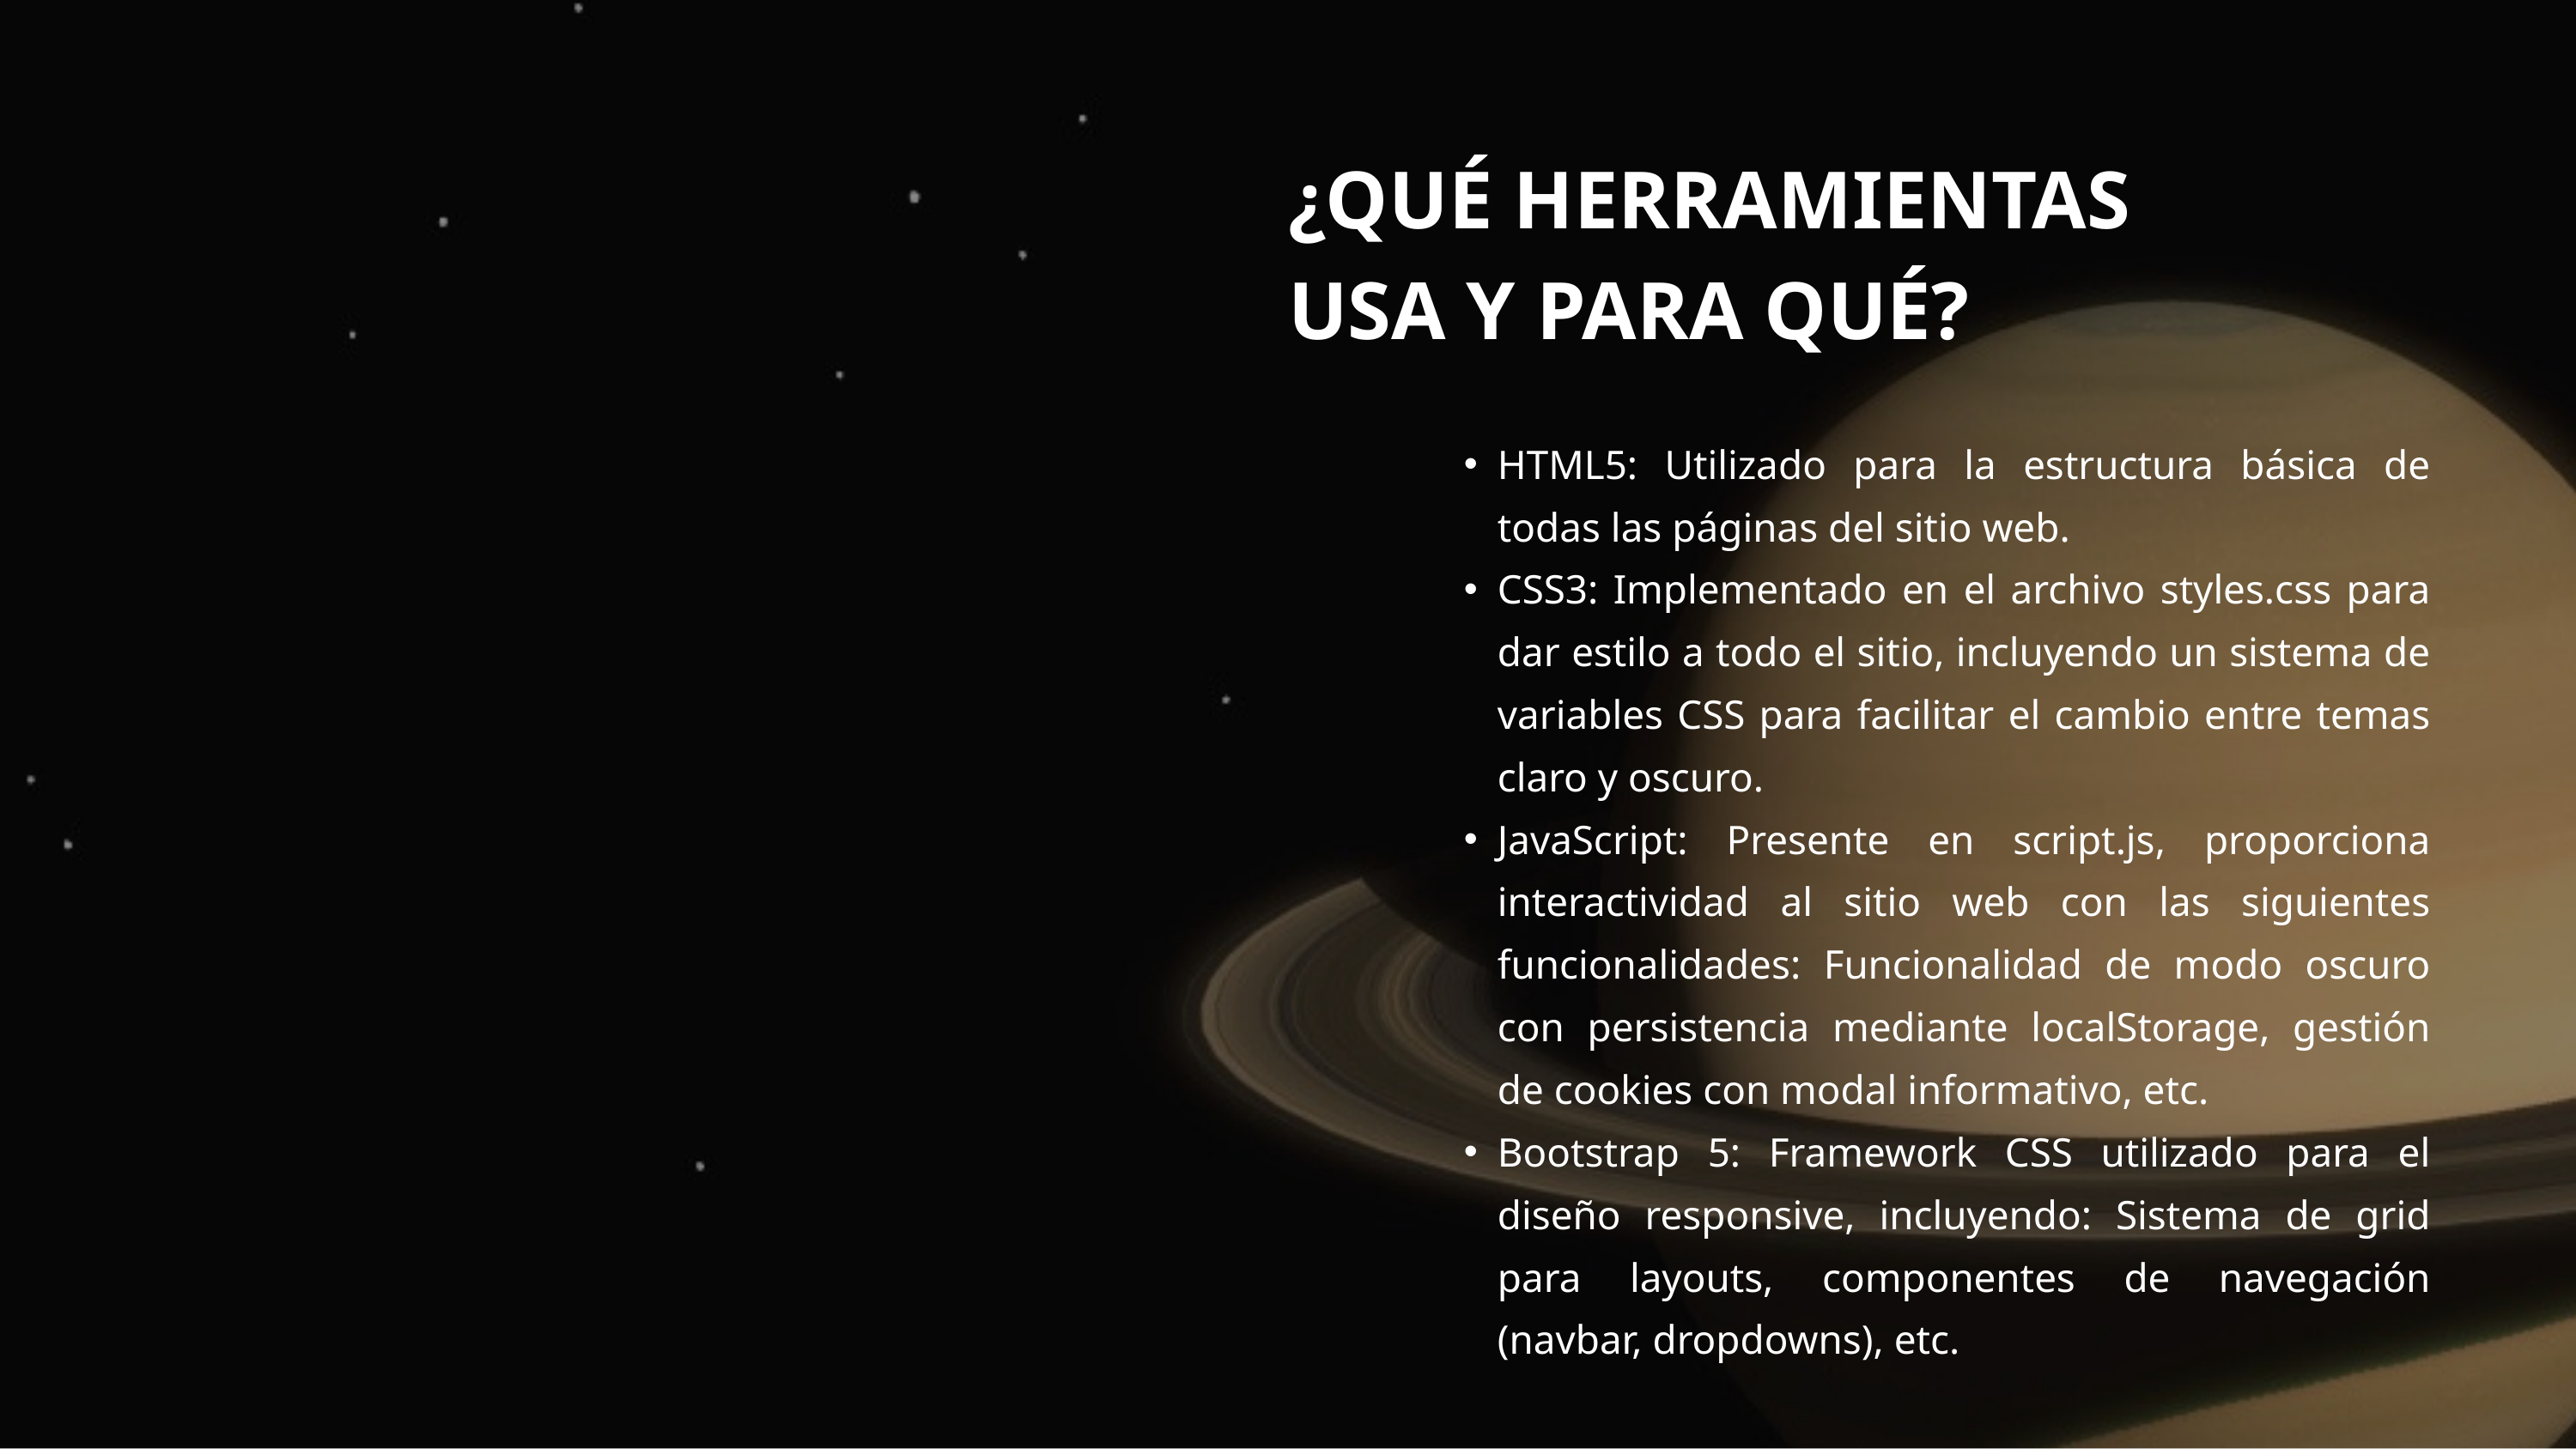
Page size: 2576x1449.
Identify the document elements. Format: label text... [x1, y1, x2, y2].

text_box HTML5: Utilizado para la estructura básica de todas las páginas del sitio web. CSS3: Implementado en el archivo styles.css para dar estilo a todo el sitio, incluyendo un sistema de variables CSS para facilitar el cambio entre temas claro y oscuro. JavaScript: Presente en script.js, proporciona interactividad al sitio web con las siguientes funcionalidades: Funcionalidad de modo oscuro con persistencia mediante localStorage, gestión de cookies con modal informativo, etc. Bootstrap 5: Framework CSS utilizado para el diseño responsive, incluyendo: Sistema de grid para layouts, componentes de navegación (navbar, dropdowns), etc. [1431, 424, 2432, 1362]
text_box [0, 0, 2576, 1449]
text_box ¿QUÉ HERRAMIENTAS USA Y PARA QUÉ? [1288, 134, 2289, 356]
